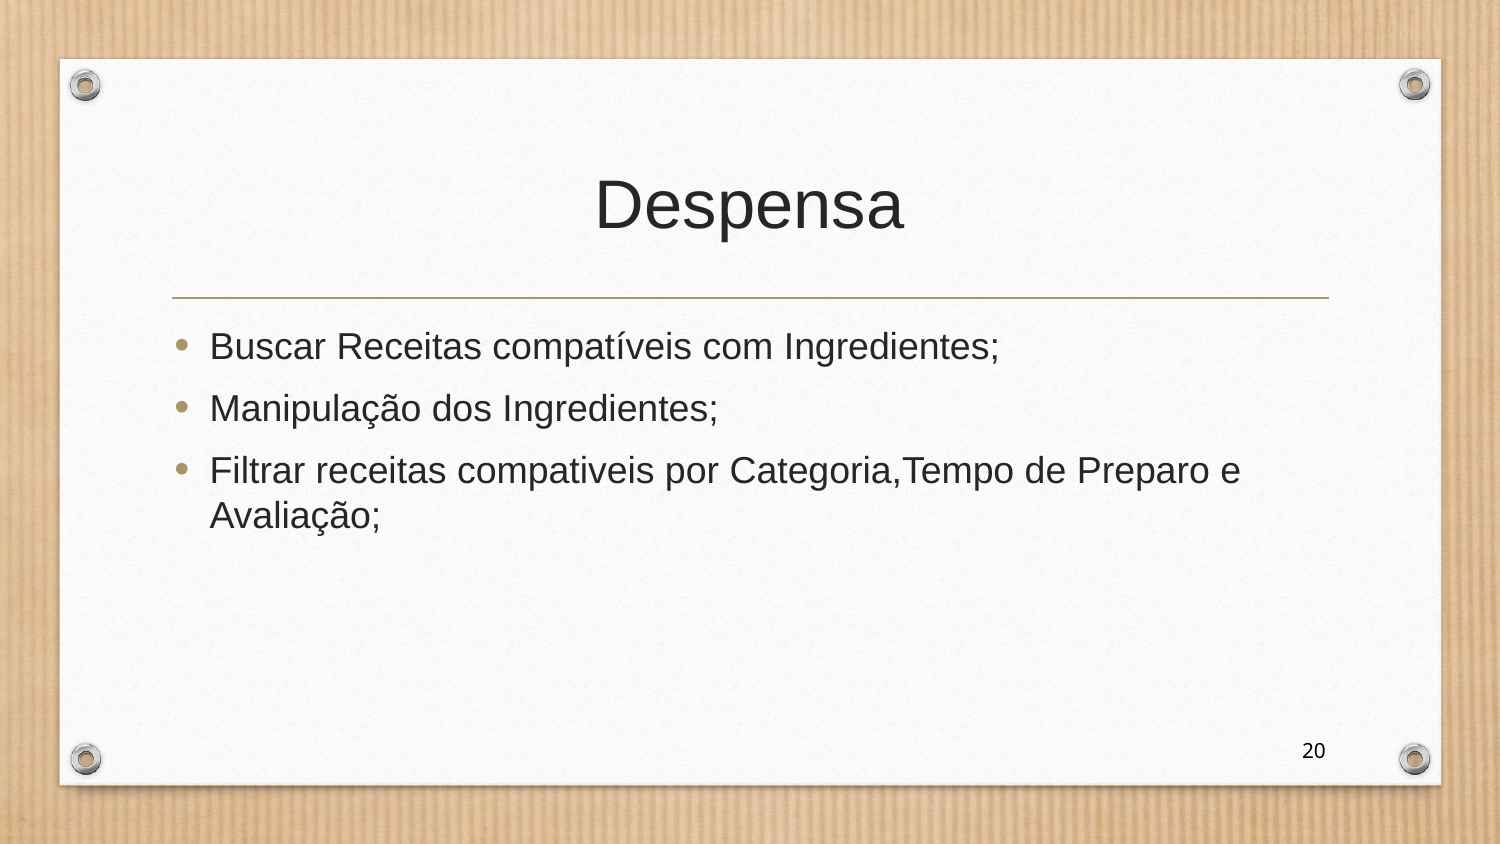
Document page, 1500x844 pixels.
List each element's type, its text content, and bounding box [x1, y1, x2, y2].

slide_number 20 [1273, 734, 1341, 769]
title Despensa [159, 120, 1341, 282]
picture [0, 0, 1500, 844]
list Buscar Receitas compatíveis com Ingredientes; Manipulação dos Ingredientes; Filtrar receitas compativeis por Categoria,Tempo de Preparo e Avaliação; [159, 314, 1341, 723]
